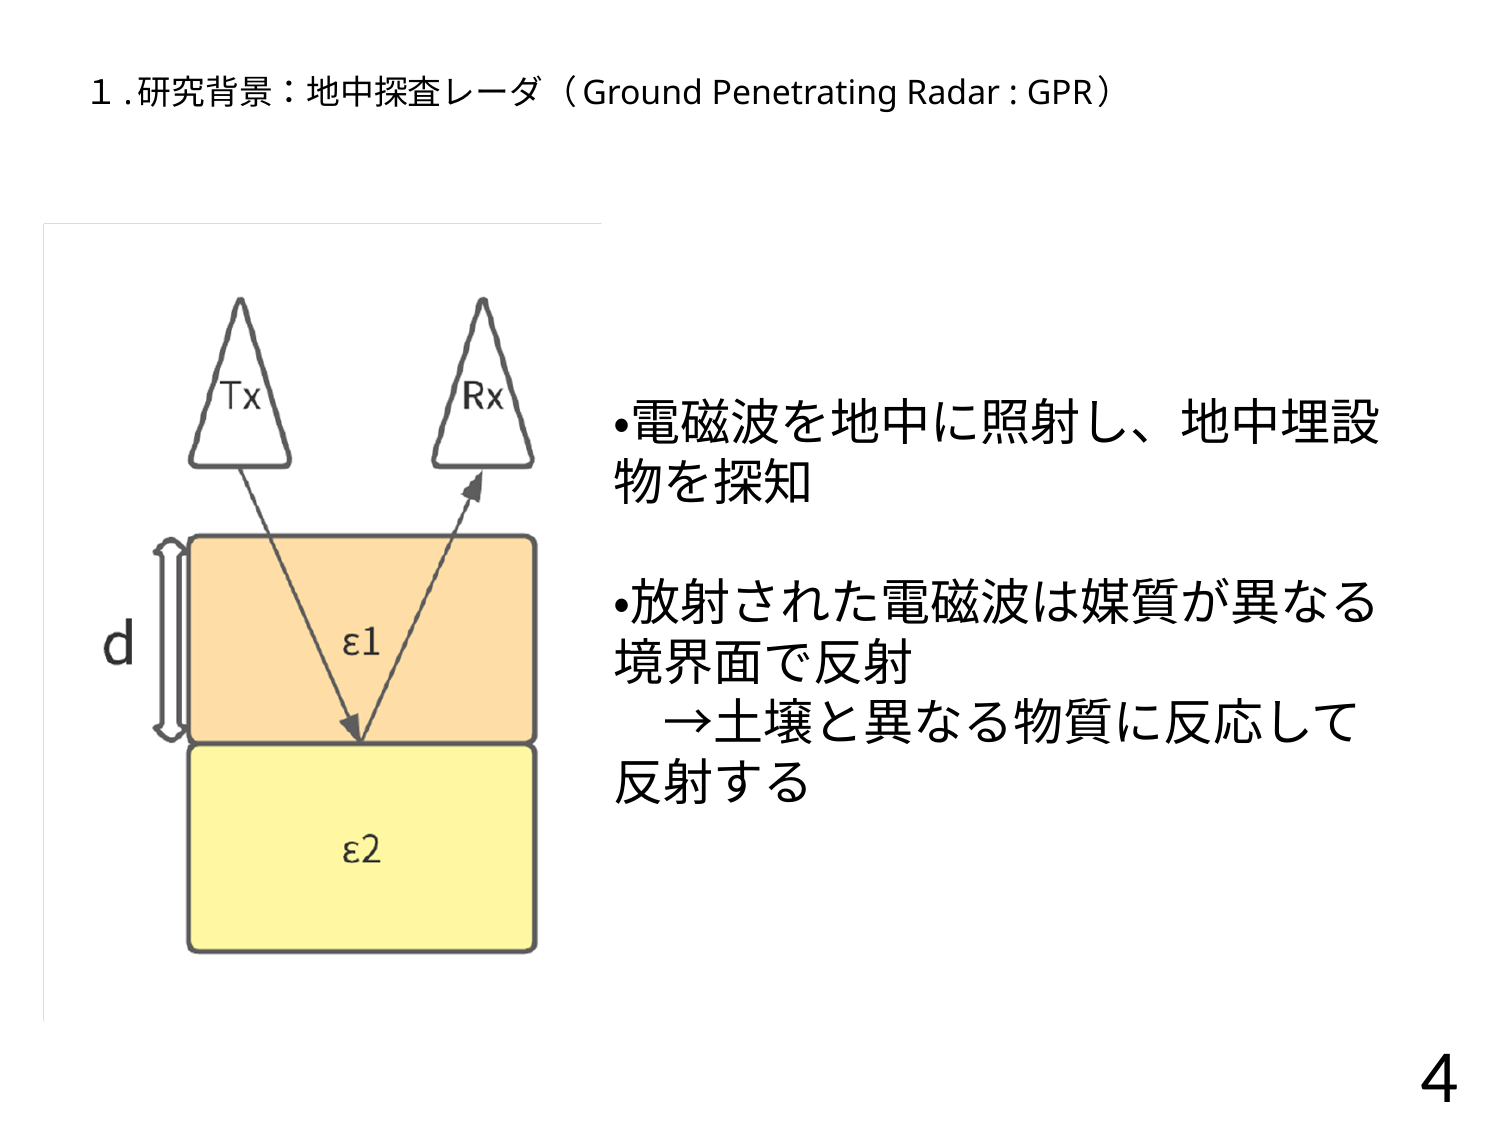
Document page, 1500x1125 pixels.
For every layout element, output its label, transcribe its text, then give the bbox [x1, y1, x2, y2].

picture [0, 180, 645, 1063]
text_box ・電磁波を地中に照射し、地中埋設物を探知 ・放射された電磁波は媒質が異なる境界面で反射 →土壌と異なる物質に反応して反射する [645, 382, 1407, 878]
text_box １.研究背景：地中探査レーダ（Ground Penetrating Radar : GPR） [69, 62, 1392, 123]
slide_number 4 [1135, 1042, 1474, 1103]
